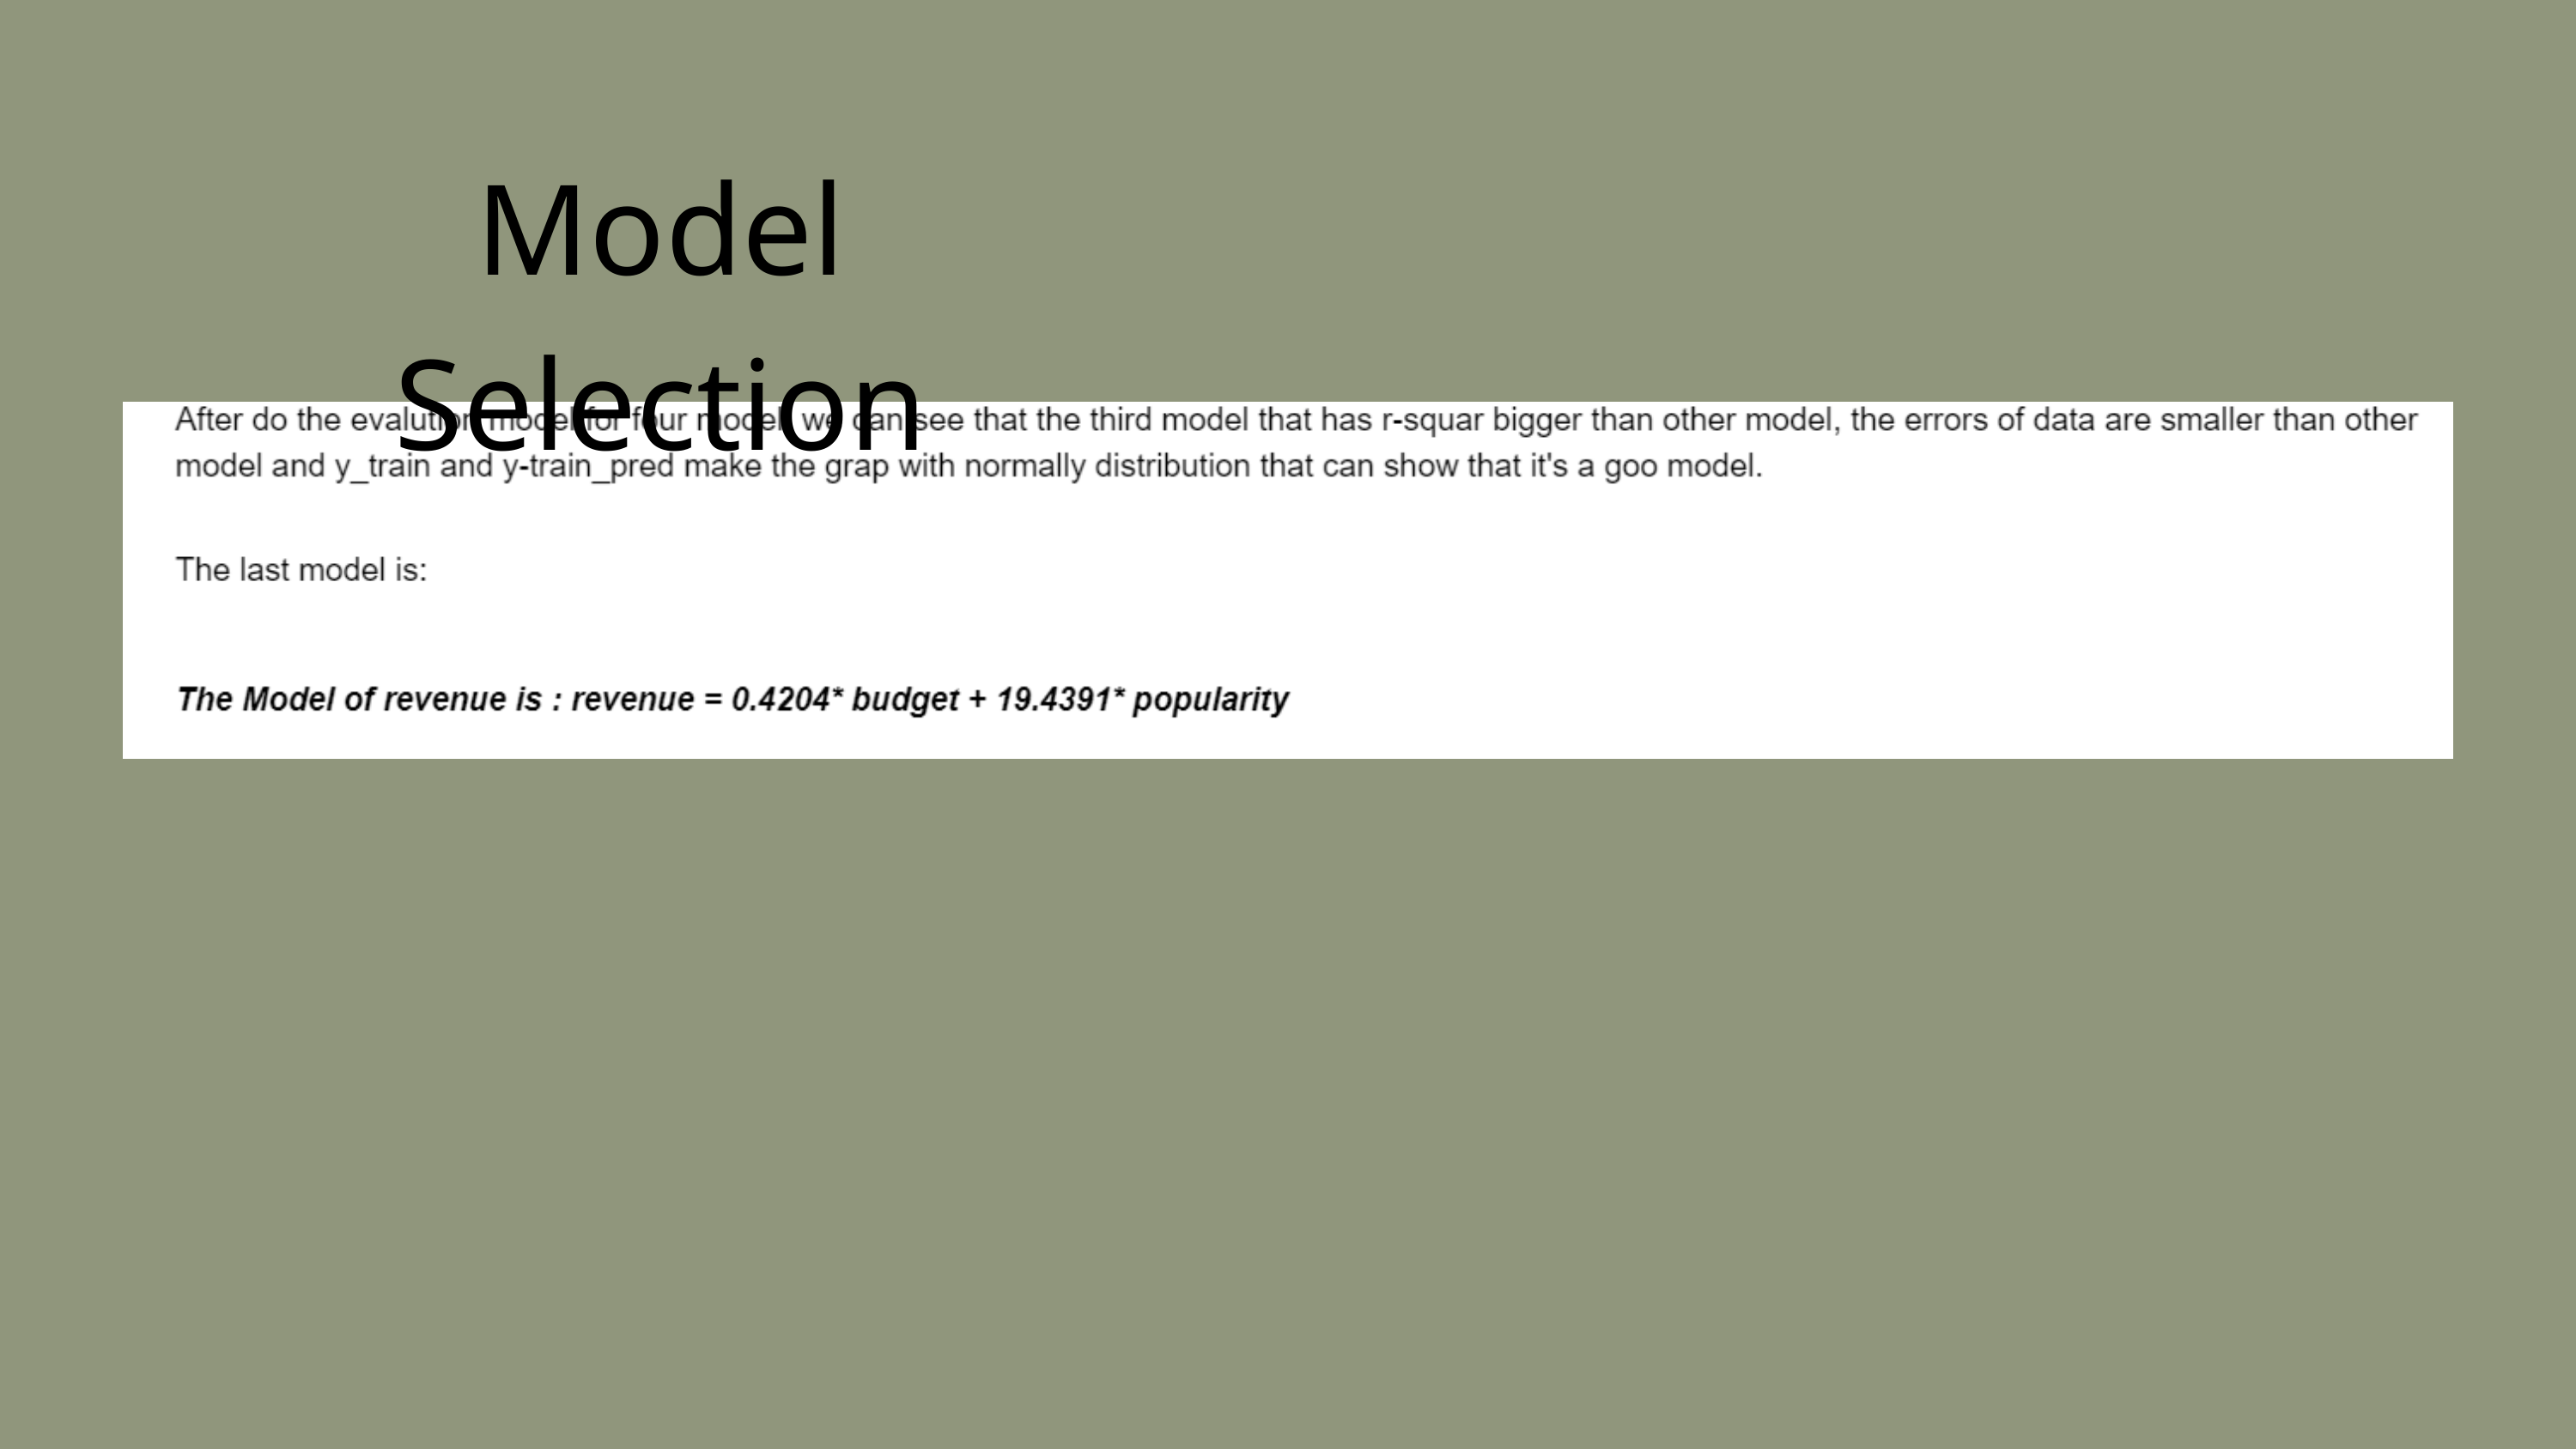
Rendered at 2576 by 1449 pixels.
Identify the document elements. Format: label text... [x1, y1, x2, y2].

text_box Model Selection [270, 124, 1052, 476]
text_box [123, 402, 2453, 759]
